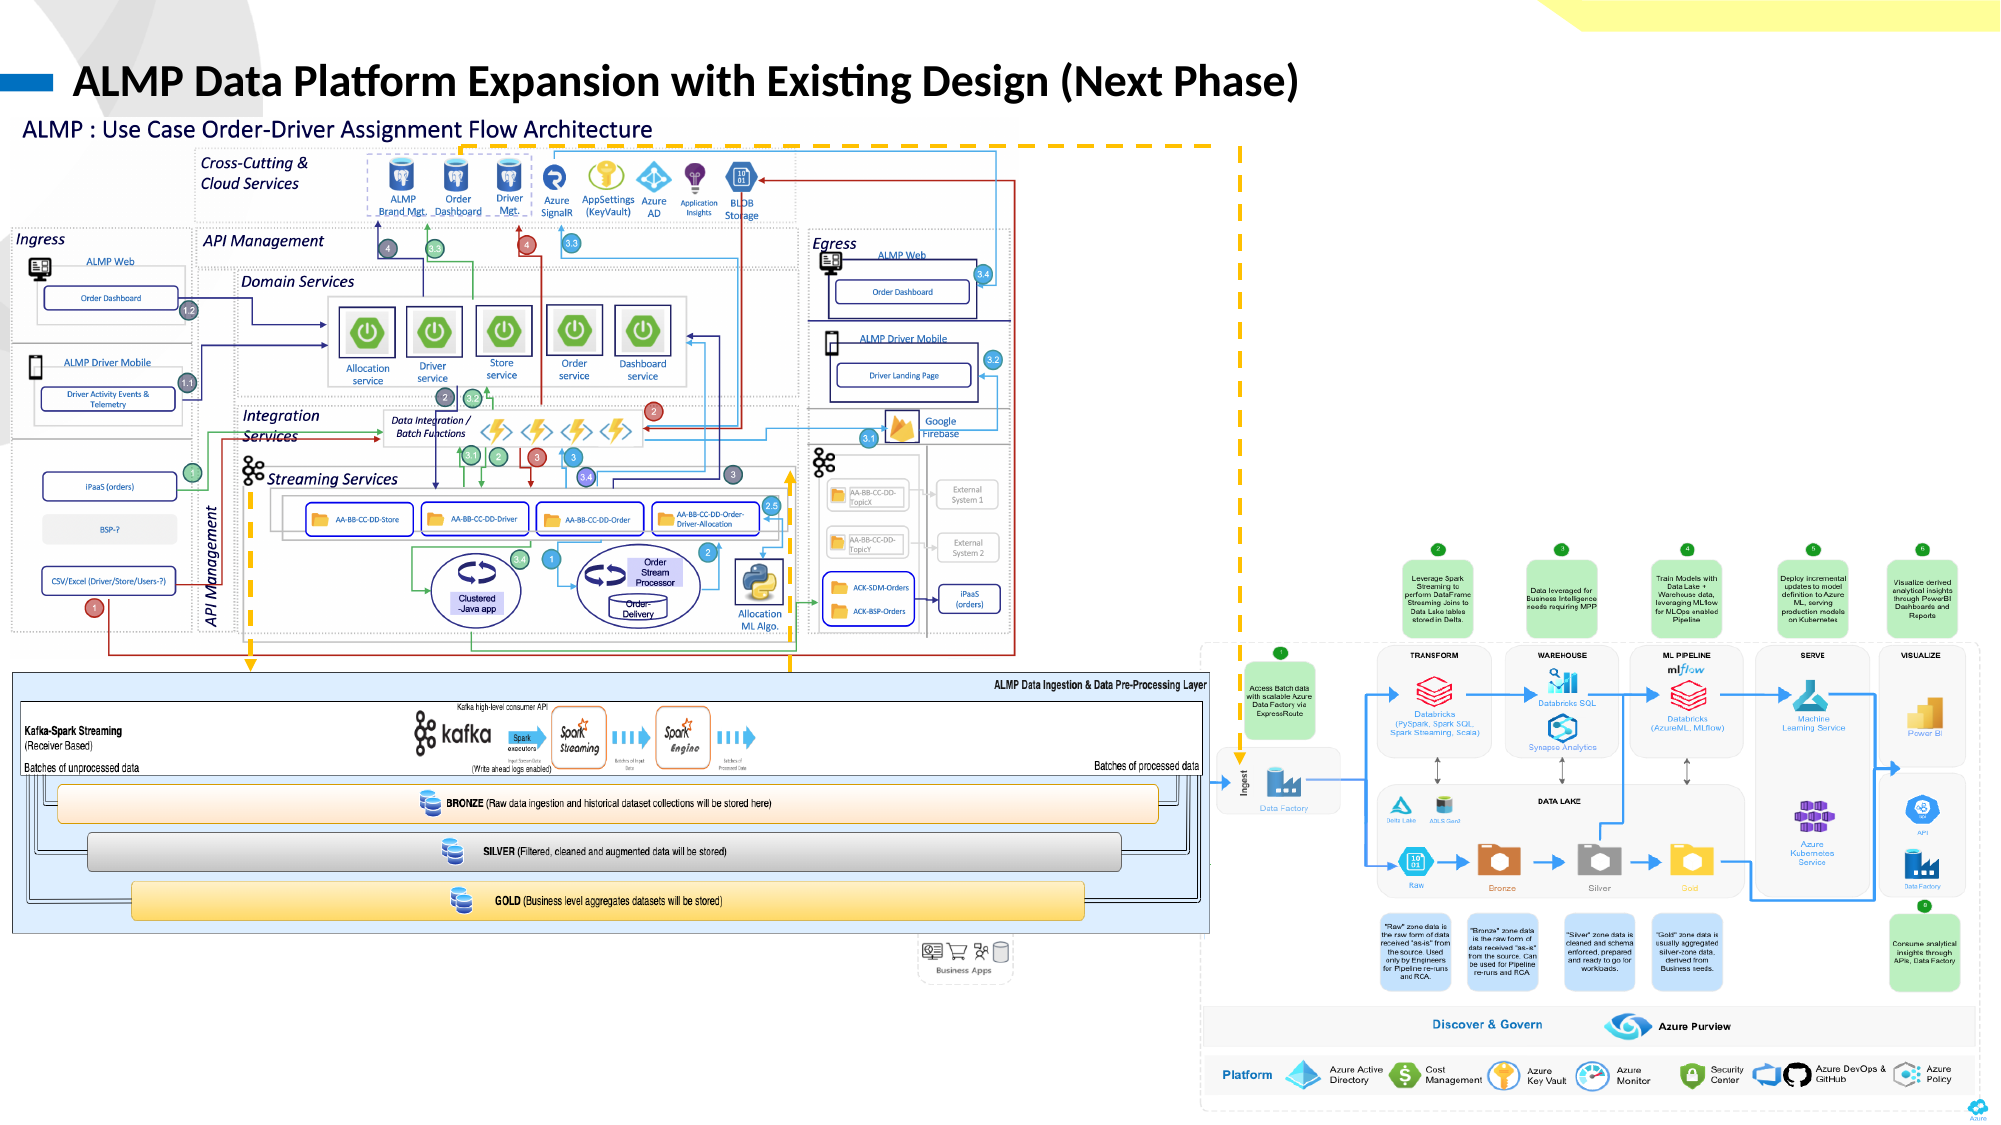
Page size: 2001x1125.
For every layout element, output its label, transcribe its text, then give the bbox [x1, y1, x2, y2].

list ALMP Data Platform Expansion with Existing Design (Next Phase) [72, 50, 1925, 106]
picture [0, 0, 2000, 1125]
